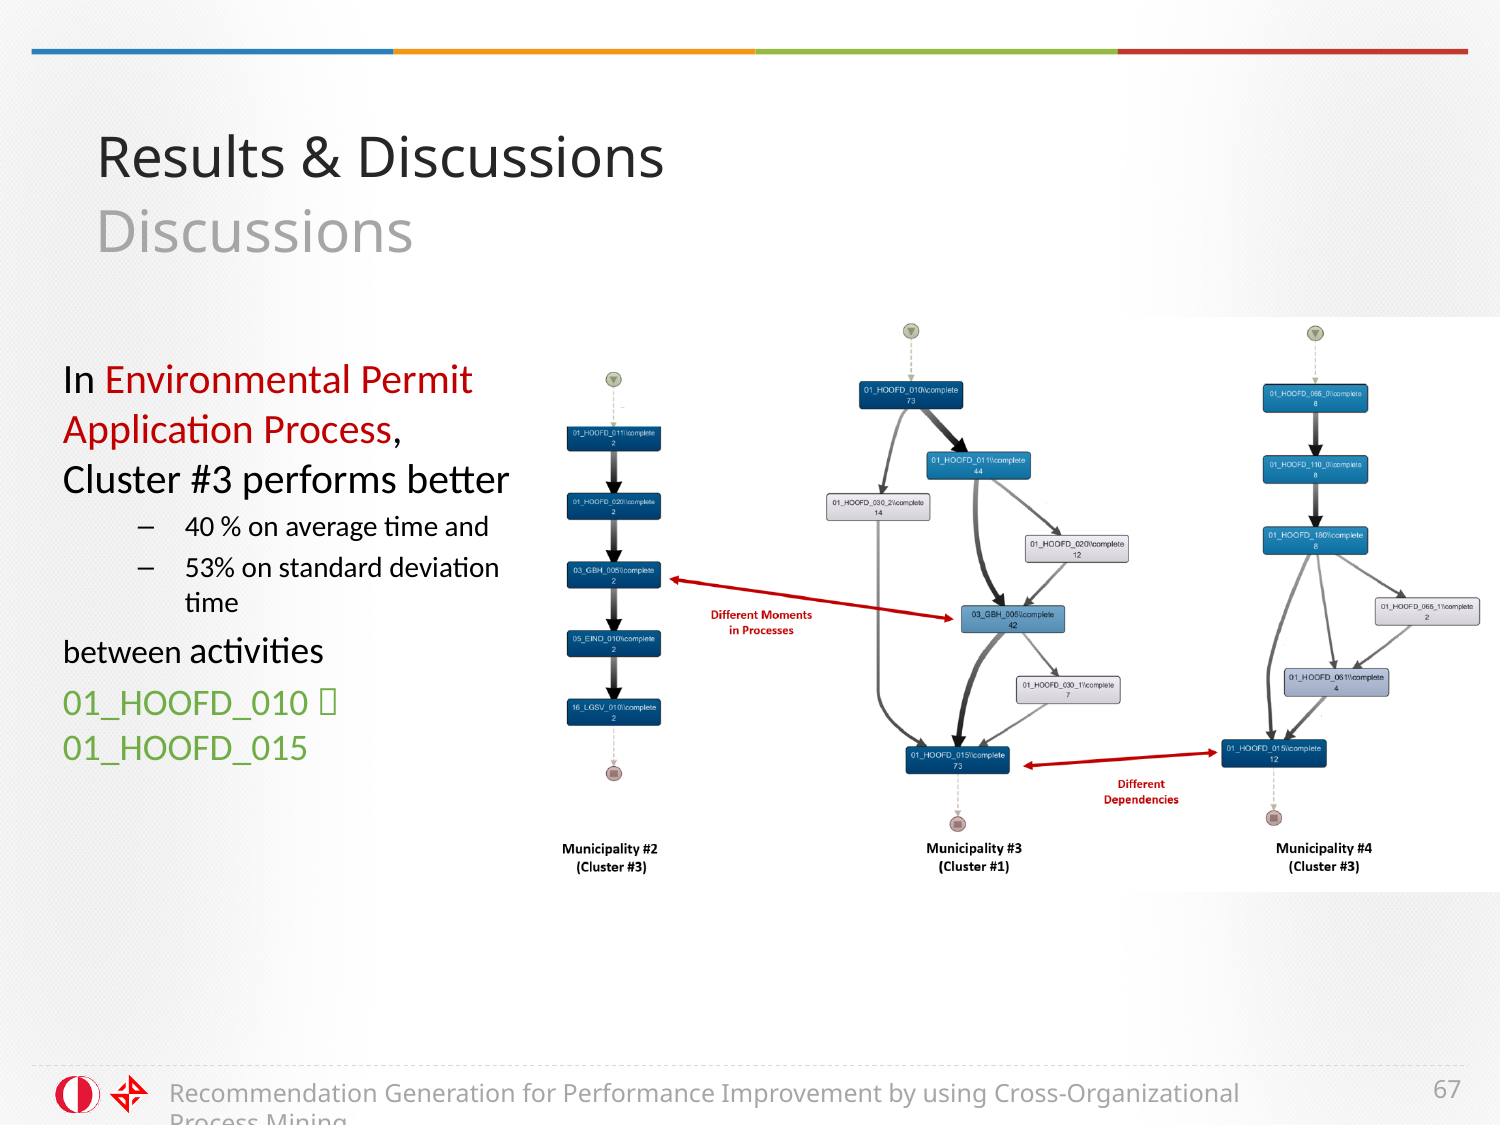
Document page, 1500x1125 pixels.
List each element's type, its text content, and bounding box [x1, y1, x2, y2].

picture [174, 1116, 181, 1123]
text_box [31, 48, 1469, 55]
text_box In Environmental Permit Application Process, Cluster #3 performs better 40 % on average time and 53% on standard deviation time between activities 01_HOOFD_010  01_HOOFD_015 [51, 346, 530, 933]
picture [0, 0, 1500, 1125]
picture [272, 1116, 281, 1125]
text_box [31, 1065, 1477, 1116]
text_box Discussions [80, 187, 1500, 272]
picture [179, 1116, 267, 1125]
text_box Results & Discussions [81, 114, 1500, 187]
